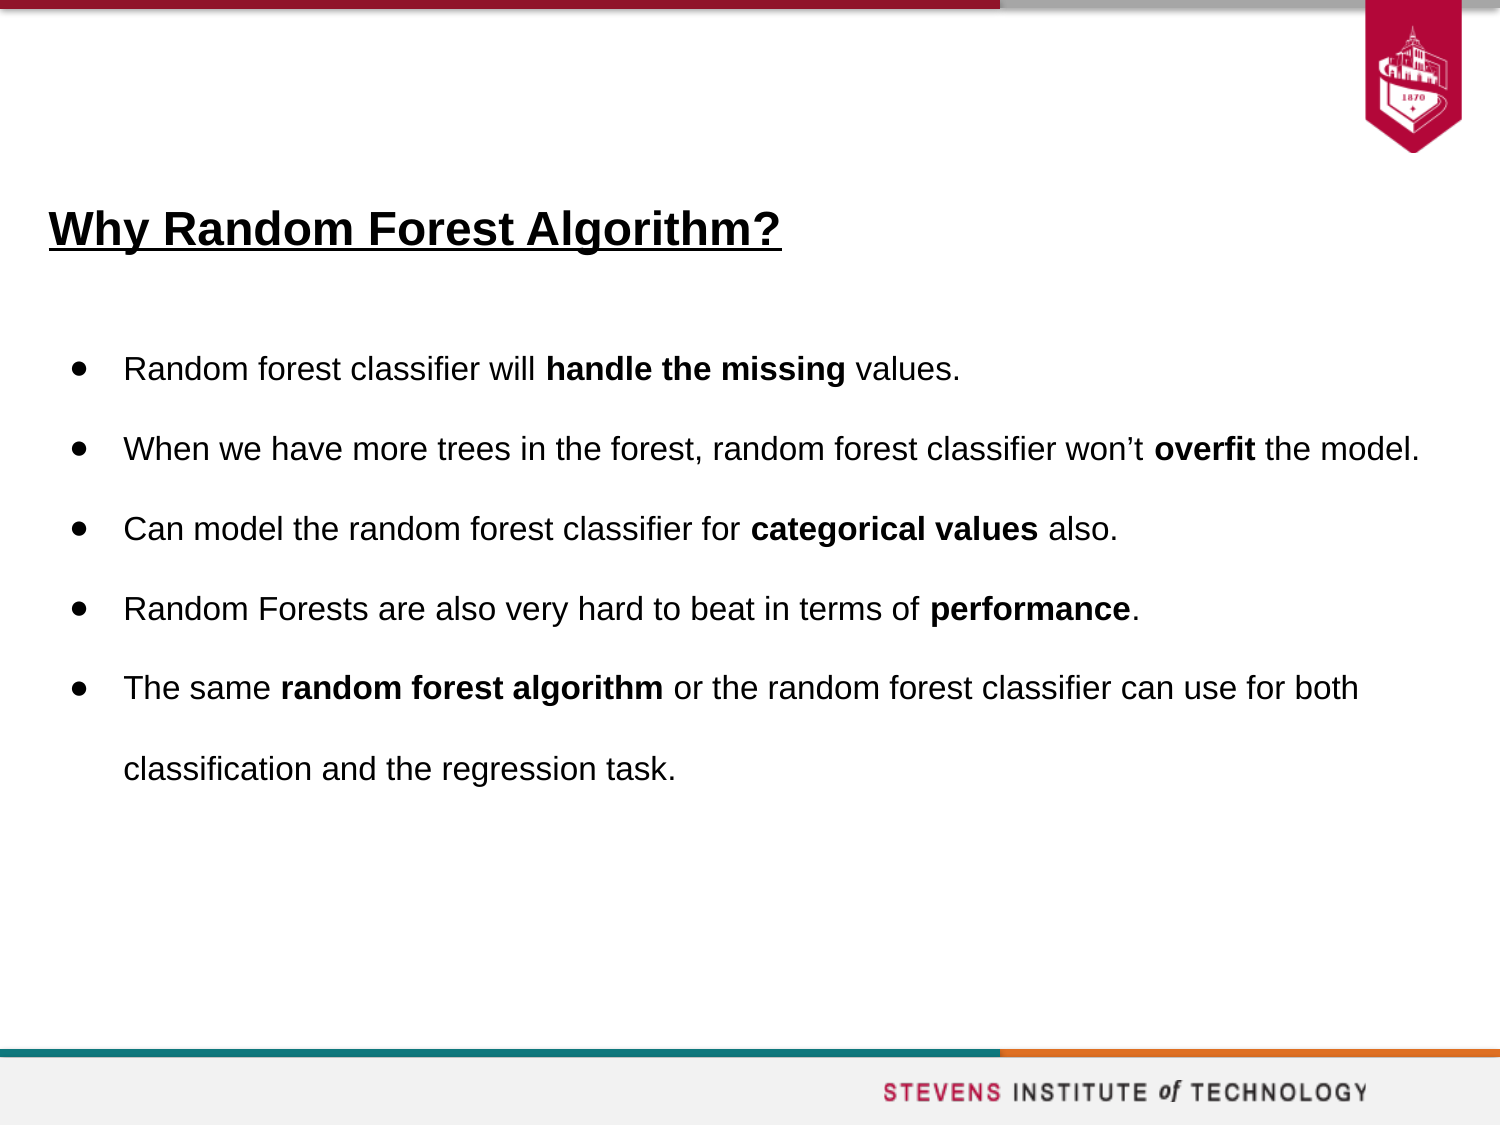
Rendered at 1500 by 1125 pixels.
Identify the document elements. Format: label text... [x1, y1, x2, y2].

title Why Random Forest Algorithm? [37, 192, 1236, 259]
list Random forest classifier will handle the missing values. When we have more trees in the forest, random forest classifier won’t overfit the model. Can model the random forest classifier for categorical values also. Random Forests are also very hard to beat in terms of performance. The same random forest algorithm or the random forest classifier can use for both classification and the regression task. [37, 301, 1463, 842]
